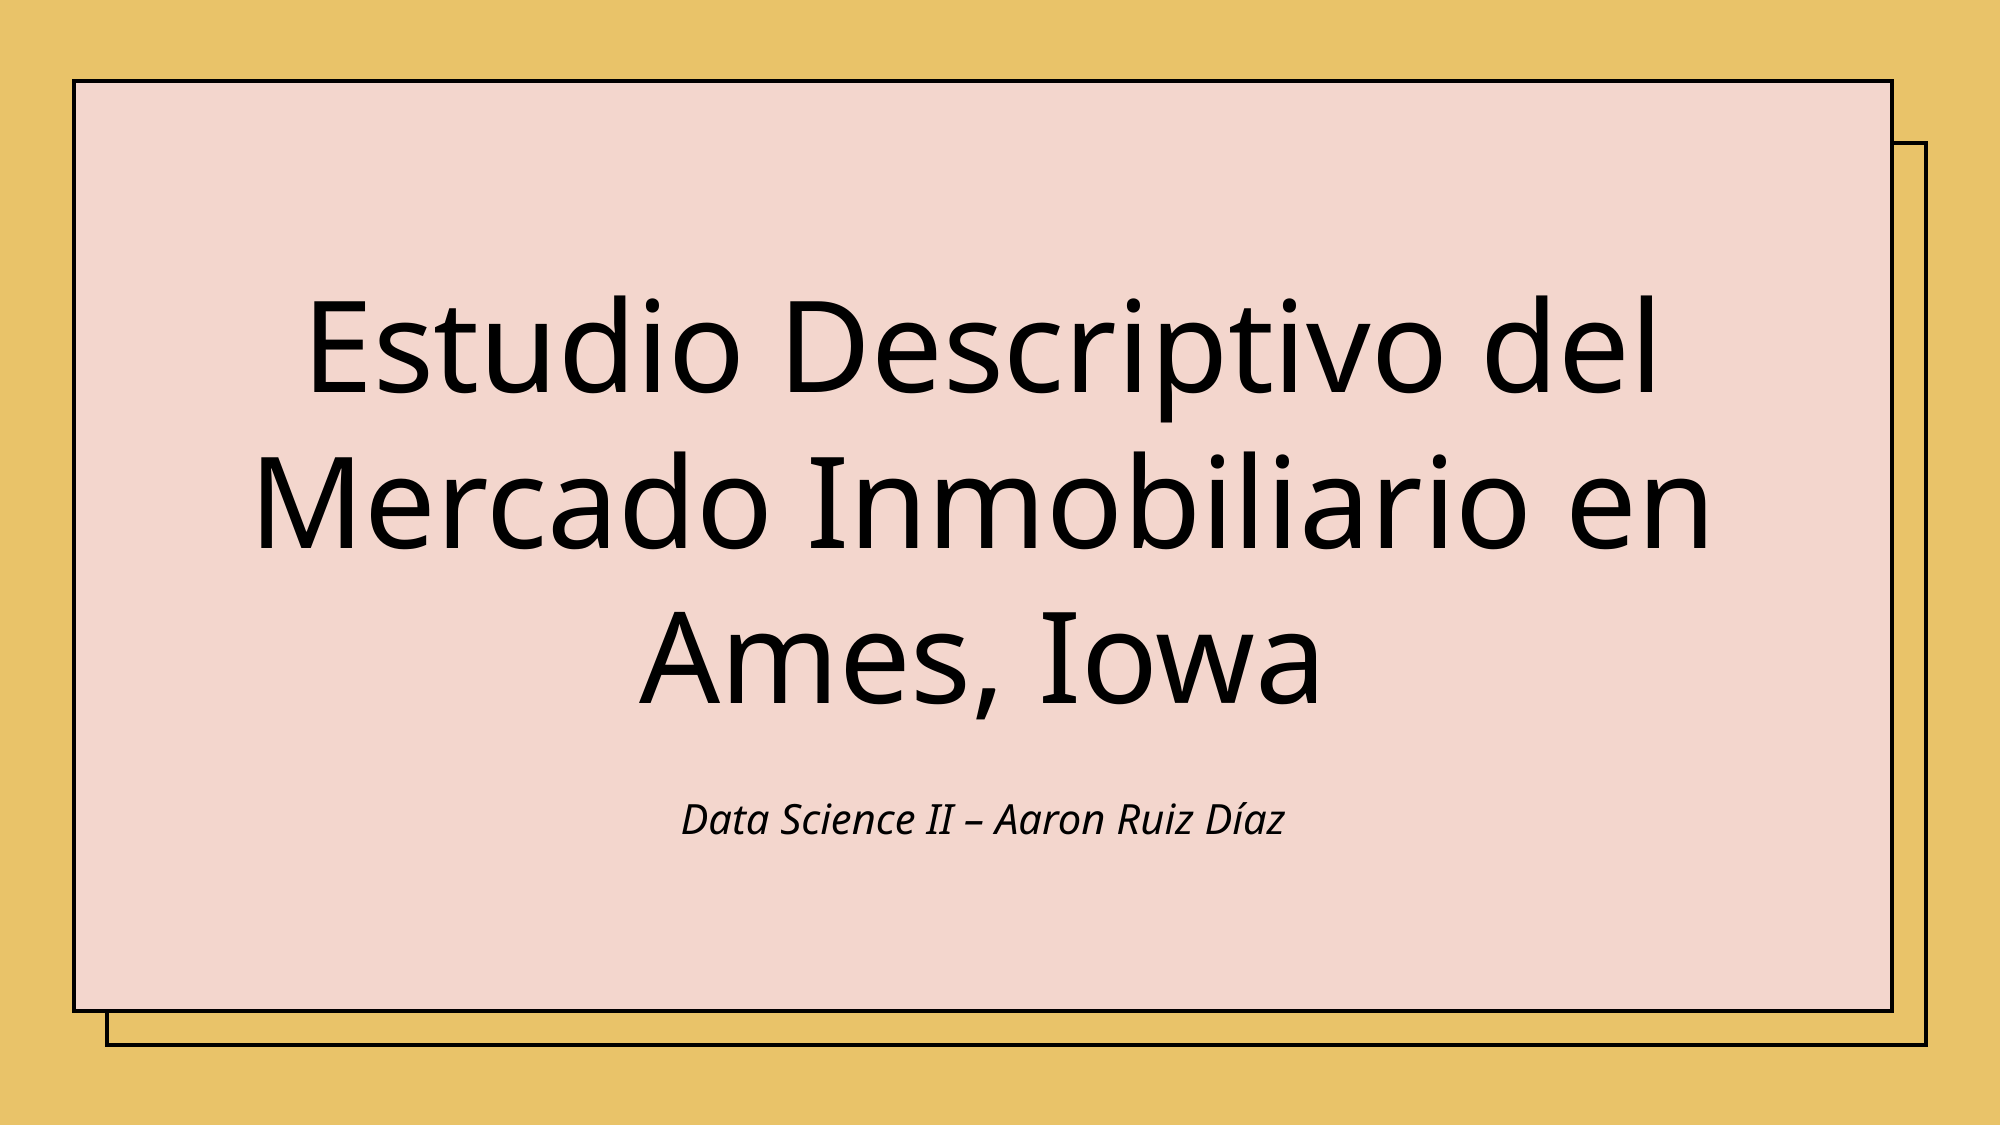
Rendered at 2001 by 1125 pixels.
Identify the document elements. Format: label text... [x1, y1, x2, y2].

subtitle Data Science II – Aaron Ruiz Díaz [377, 770, 1589, 938]
title Estudio Descriptivo del Mercado Inmobiliario en Ames, Iowa [159, 153, 1807, 743]
